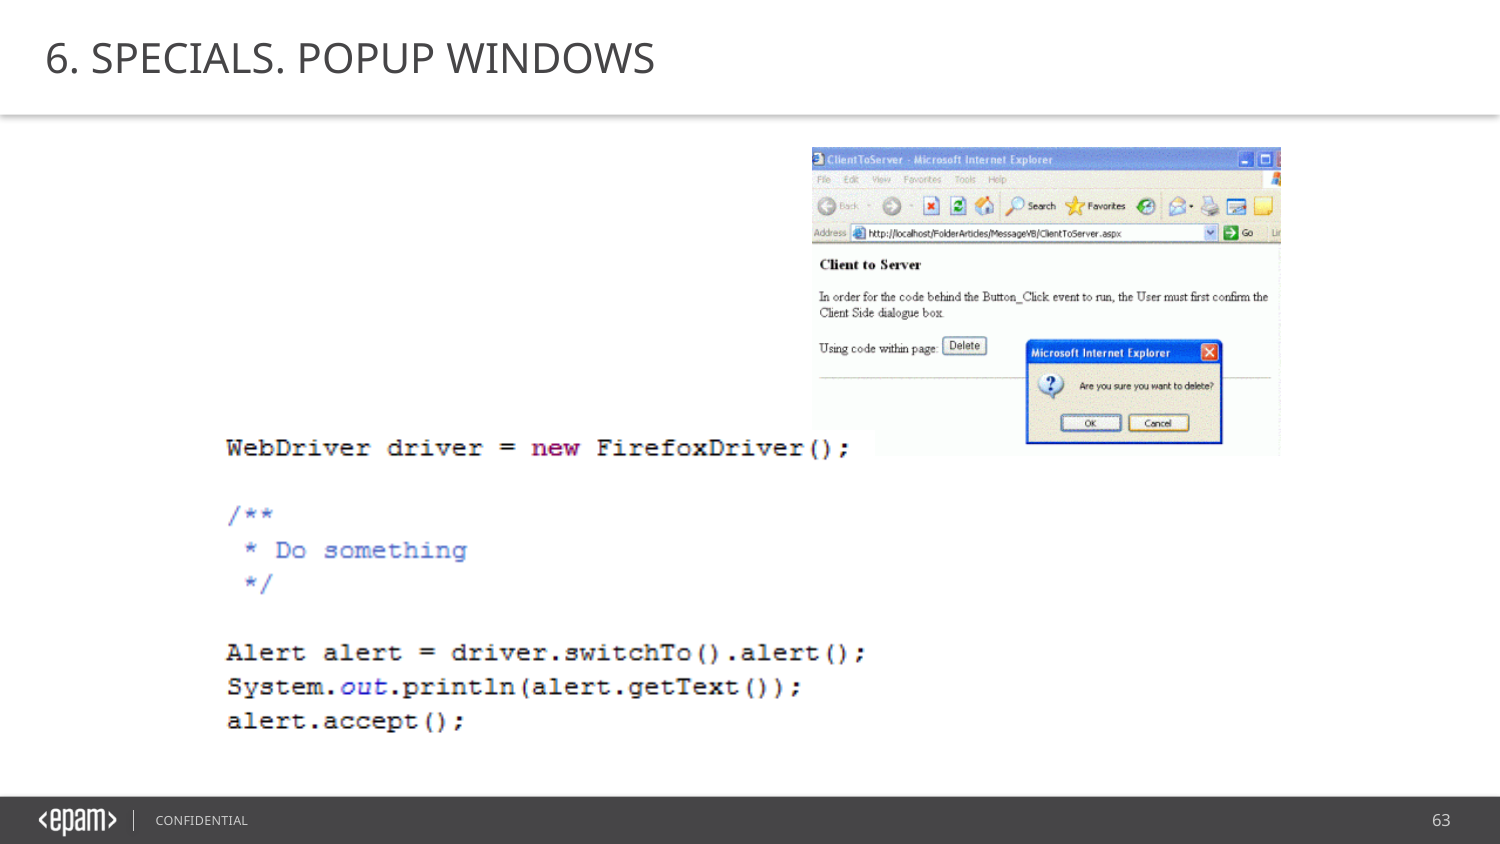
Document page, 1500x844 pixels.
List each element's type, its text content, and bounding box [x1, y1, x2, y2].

list 6. SPECIALS. POPUP WINDOWS [0, 0, 1500, 115]
picture [38, 808, 117, 837]
picture [209, 146, 1281, 742]
